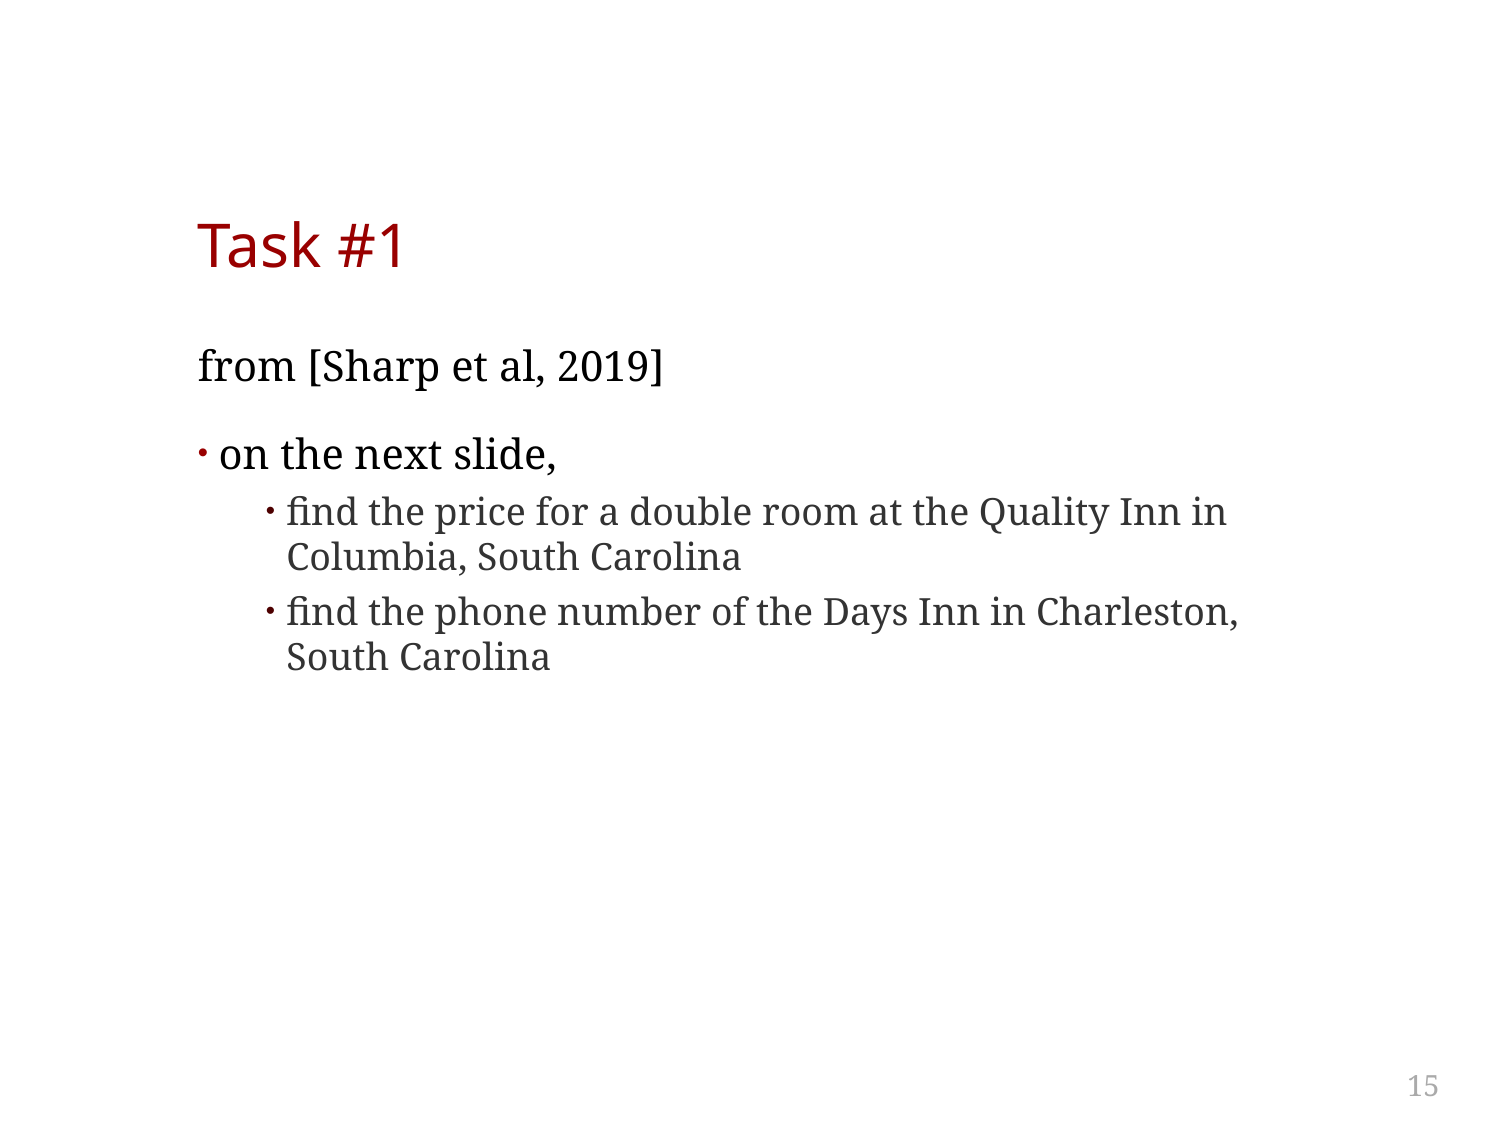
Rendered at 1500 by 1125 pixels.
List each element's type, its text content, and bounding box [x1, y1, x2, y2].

slide_number 15 [1349, 1050, 1498, 1125]
list from [Sharp et al, 2019] on the next slide, find the price for a double room at the Quality Inn in Columbia, South Carolina find the phone number of the Days Inn in Charleston, South Carolina [190, 337, 1310, 1125]
title Task #1 [190, 203, 1310, 337]
